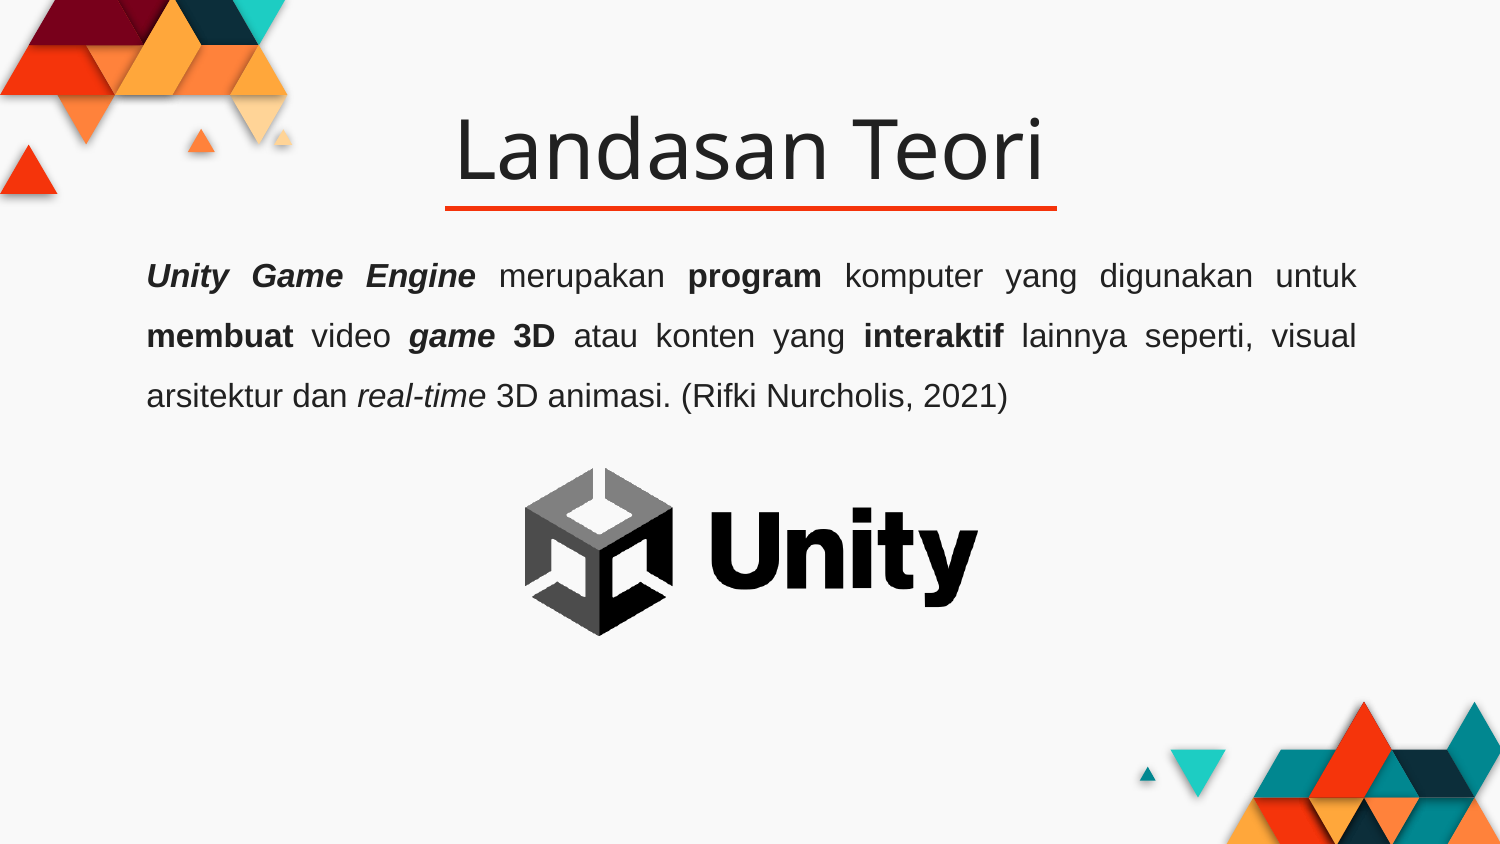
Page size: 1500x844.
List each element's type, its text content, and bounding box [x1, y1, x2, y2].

title Landasan Teori [420, 65, 1080, 211]
picture [524, 468, 978, 636]
subtitle Unity Game Engine merupakan program komputer yang digunakan untuk membuat video game 3D atau konten yang interaktif lainnya seperti, visual arsitektur dan real-time 3D animasi. (Rifki Nurcholis, 2021) [131, 219, 1373, 682]
